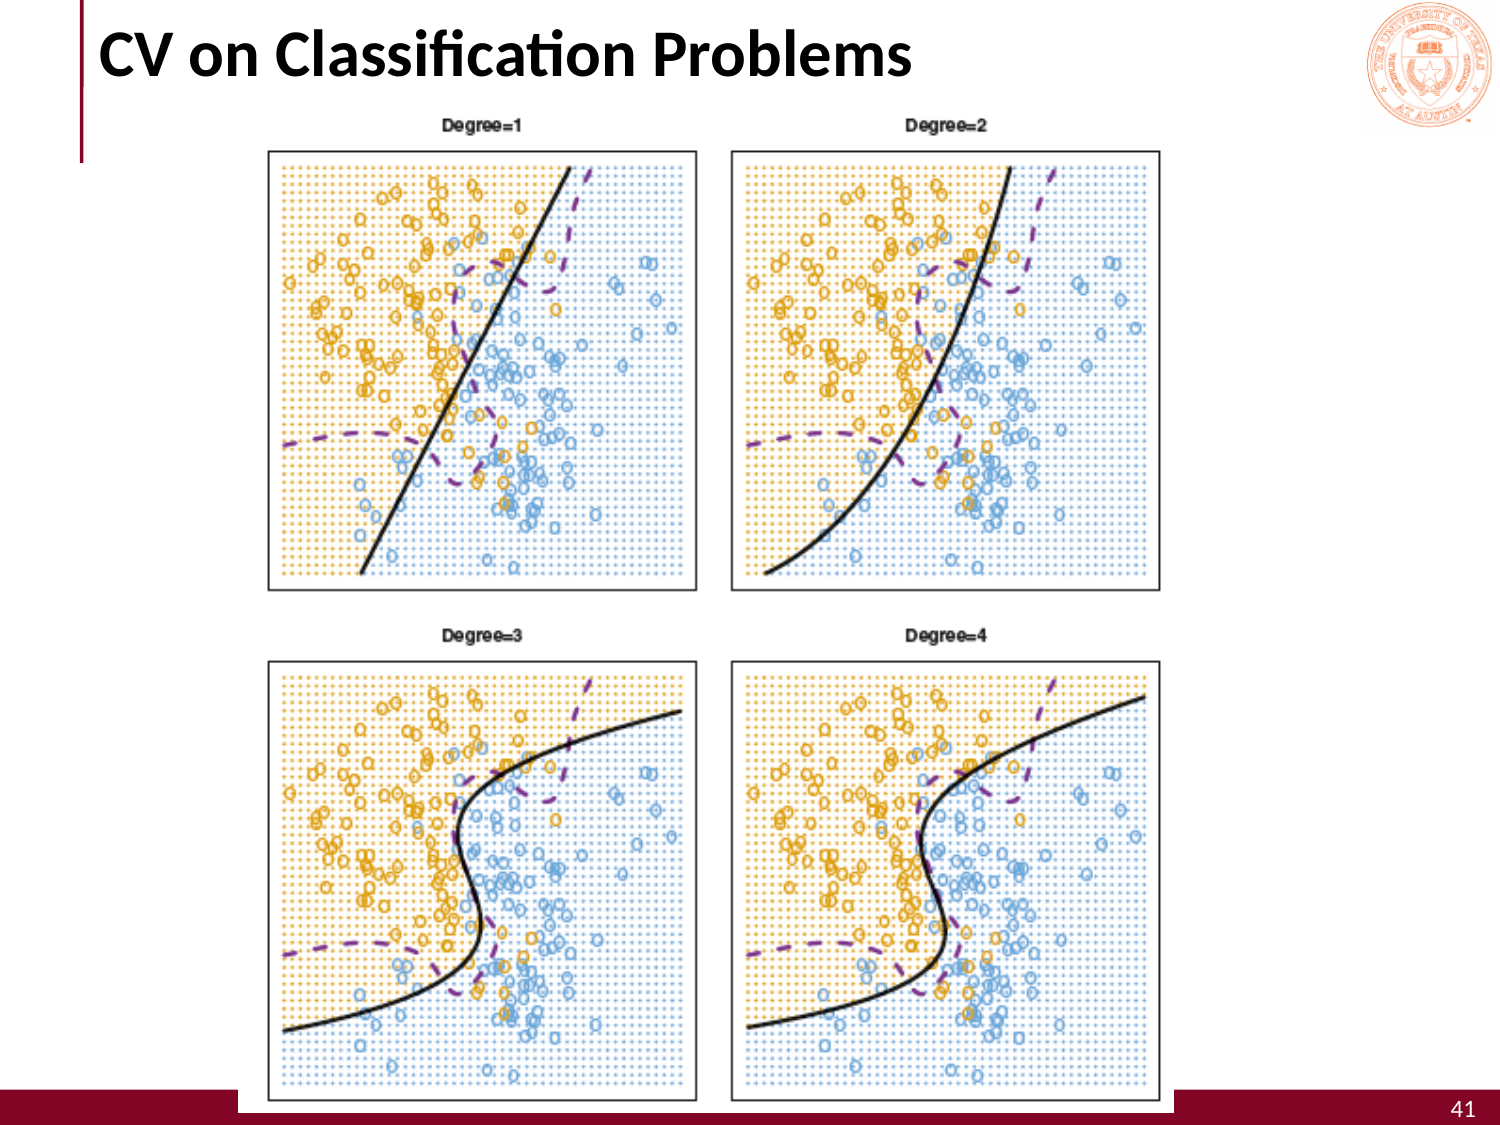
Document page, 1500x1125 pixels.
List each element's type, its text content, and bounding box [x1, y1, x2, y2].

title CV on Classification Problems [84, 8, 1380, 93]
picture [1360, 0, 1498, 140]
slide_number 41 [1141, 1077, 1492, 1125]
picture [238, 102, 1174, 1113]
